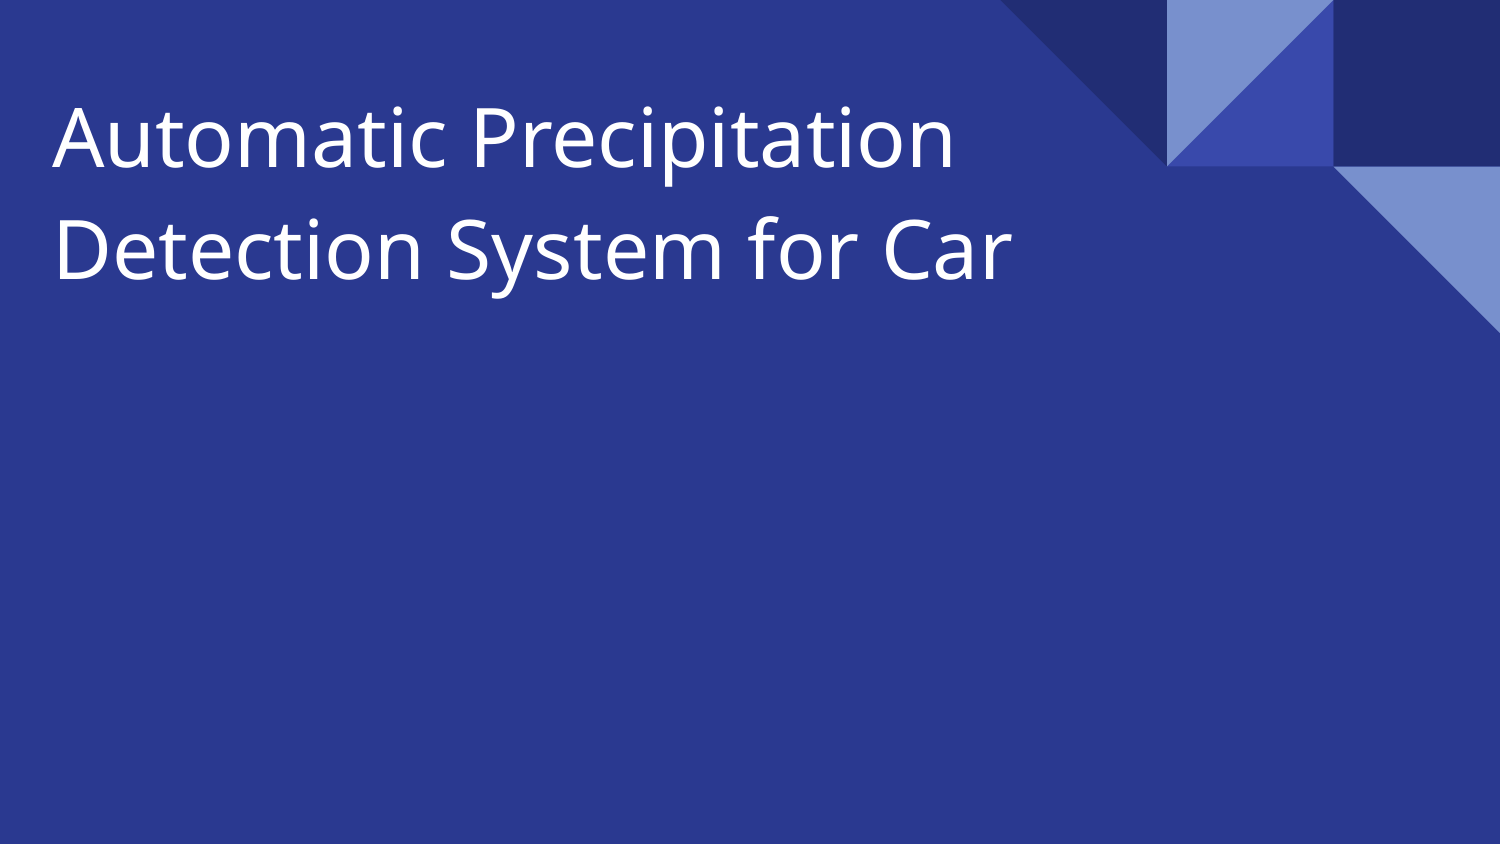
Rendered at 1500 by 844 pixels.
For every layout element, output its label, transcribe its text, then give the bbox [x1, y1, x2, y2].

title Automatic Precipitation Detection System for Car [37, 63, 1386, 319]
